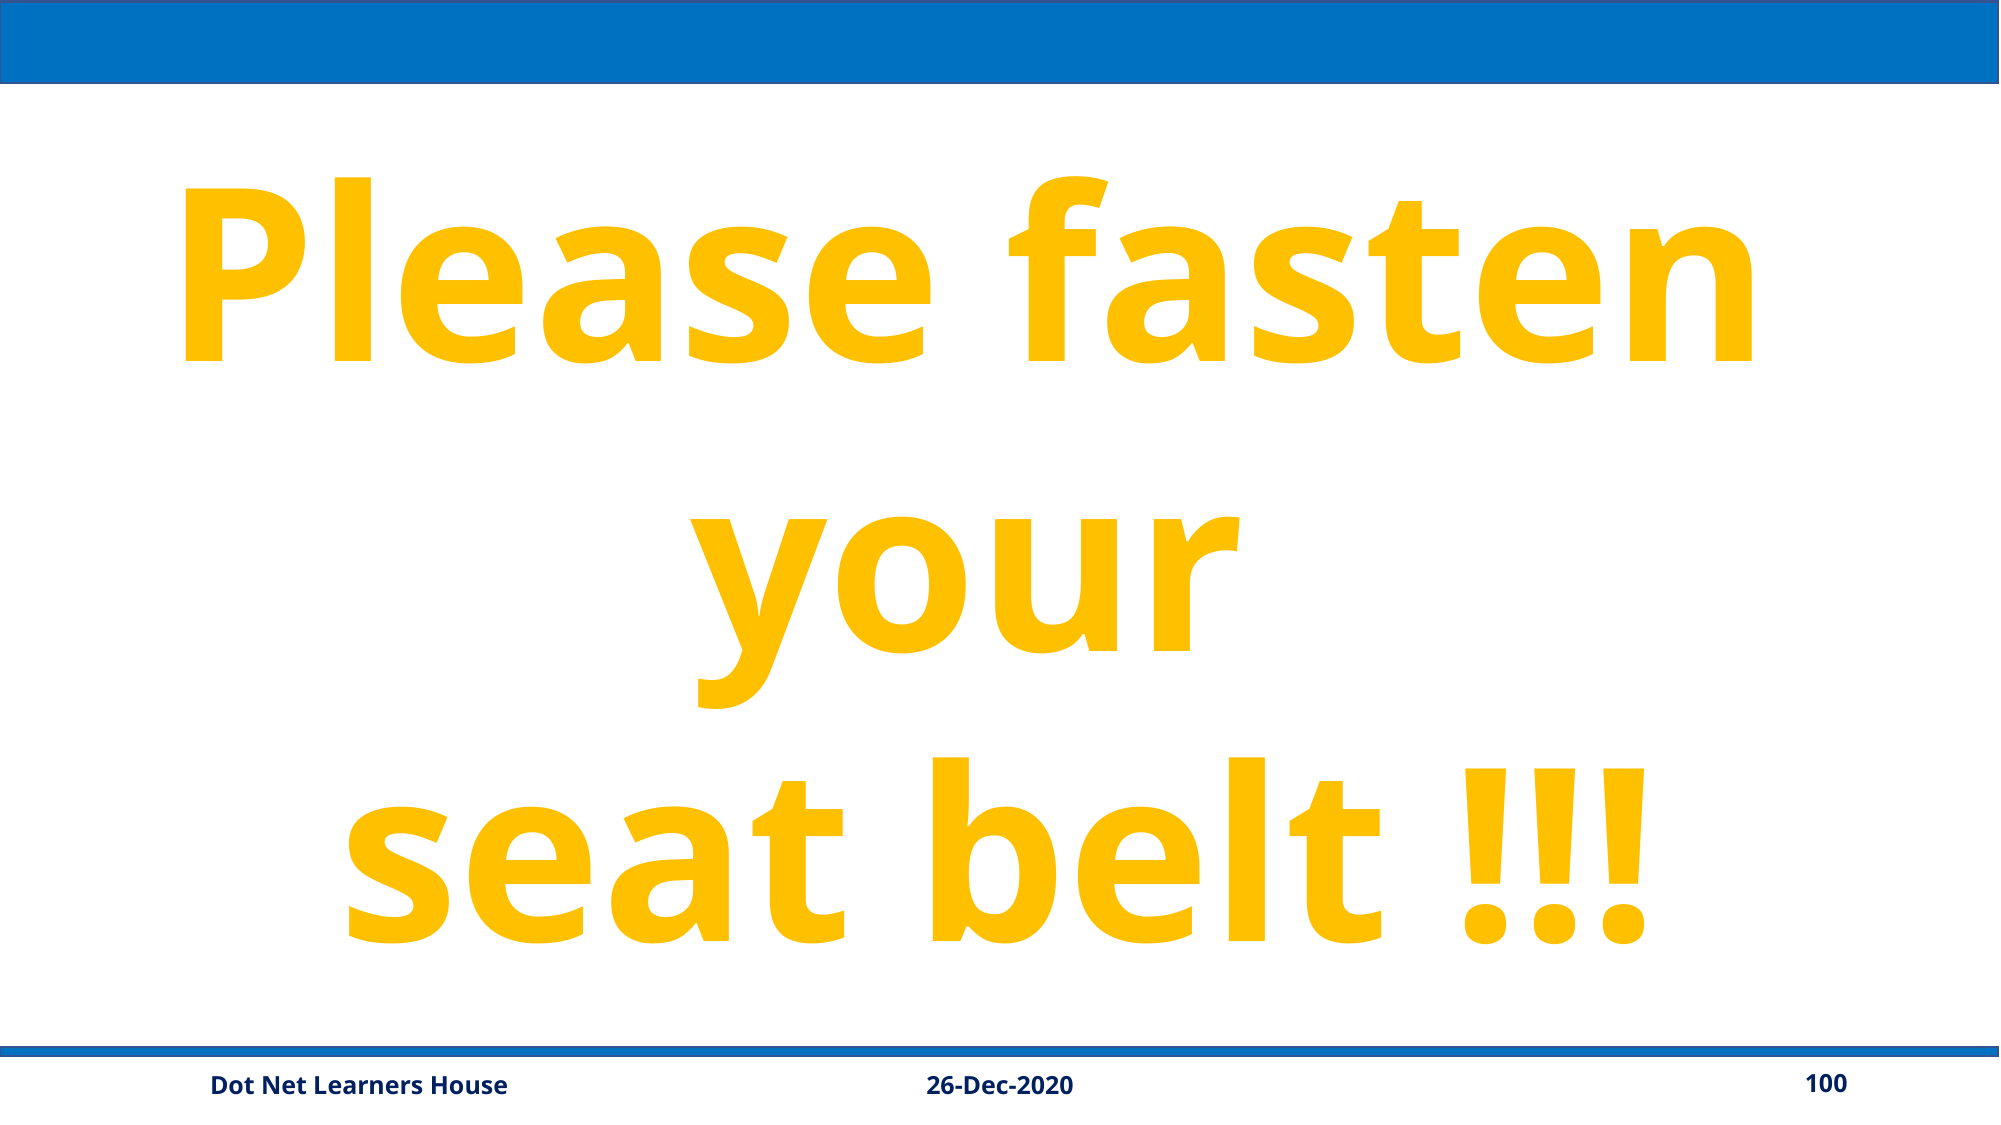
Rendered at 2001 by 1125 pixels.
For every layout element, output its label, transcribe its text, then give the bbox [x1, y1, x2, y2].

slide_number 100 [1412, 1054, 1863, 1115]
text_box [0, 1046, 1999, 1057]
footer 26-Dec-2020 [697, 1054, 1338, 1115]
text_box Please fasten your seat belt !!! [149, 112, 1849, 998]
text_box Dot Net Learners House [21, 1054, 697, 1115]
text_box [0, 0, 1999, 84]
